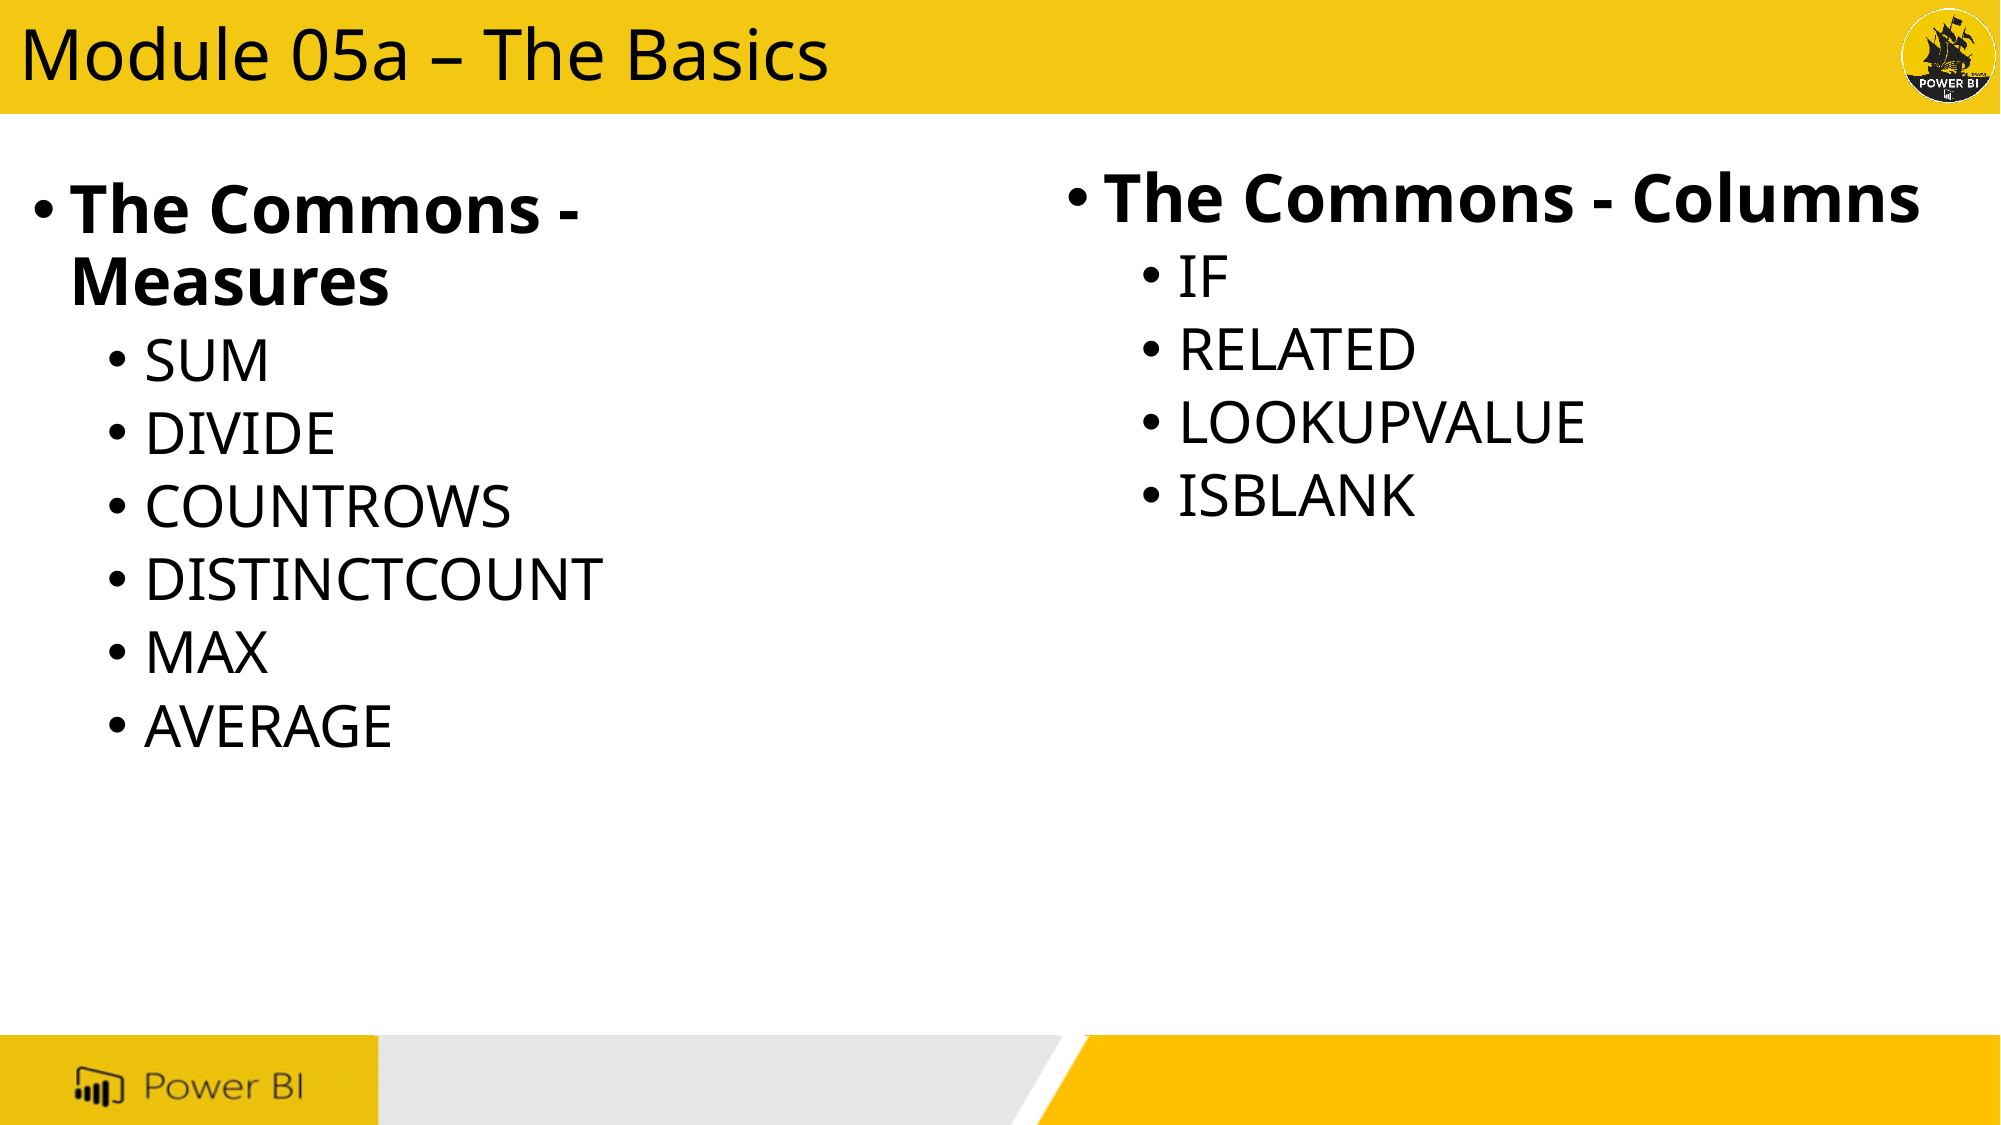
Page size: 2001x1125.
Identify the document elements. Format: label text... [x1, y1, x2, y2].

picture [0, 1035, 2001, 1125]
picture [1901, 8, 1996, 103]
text_box The Commons - Columns IF RELATED LOOKUPVALUE ISBLANK [1051, 156, 1956, 968]
list The Commons - Measures SUM DIVIDE COUNTROWS DISTINCTCOUNT MAX AVERAGE [17, 168, 922, 980]
title Module 05a – The Basics [4, 10, 1688, 103]
